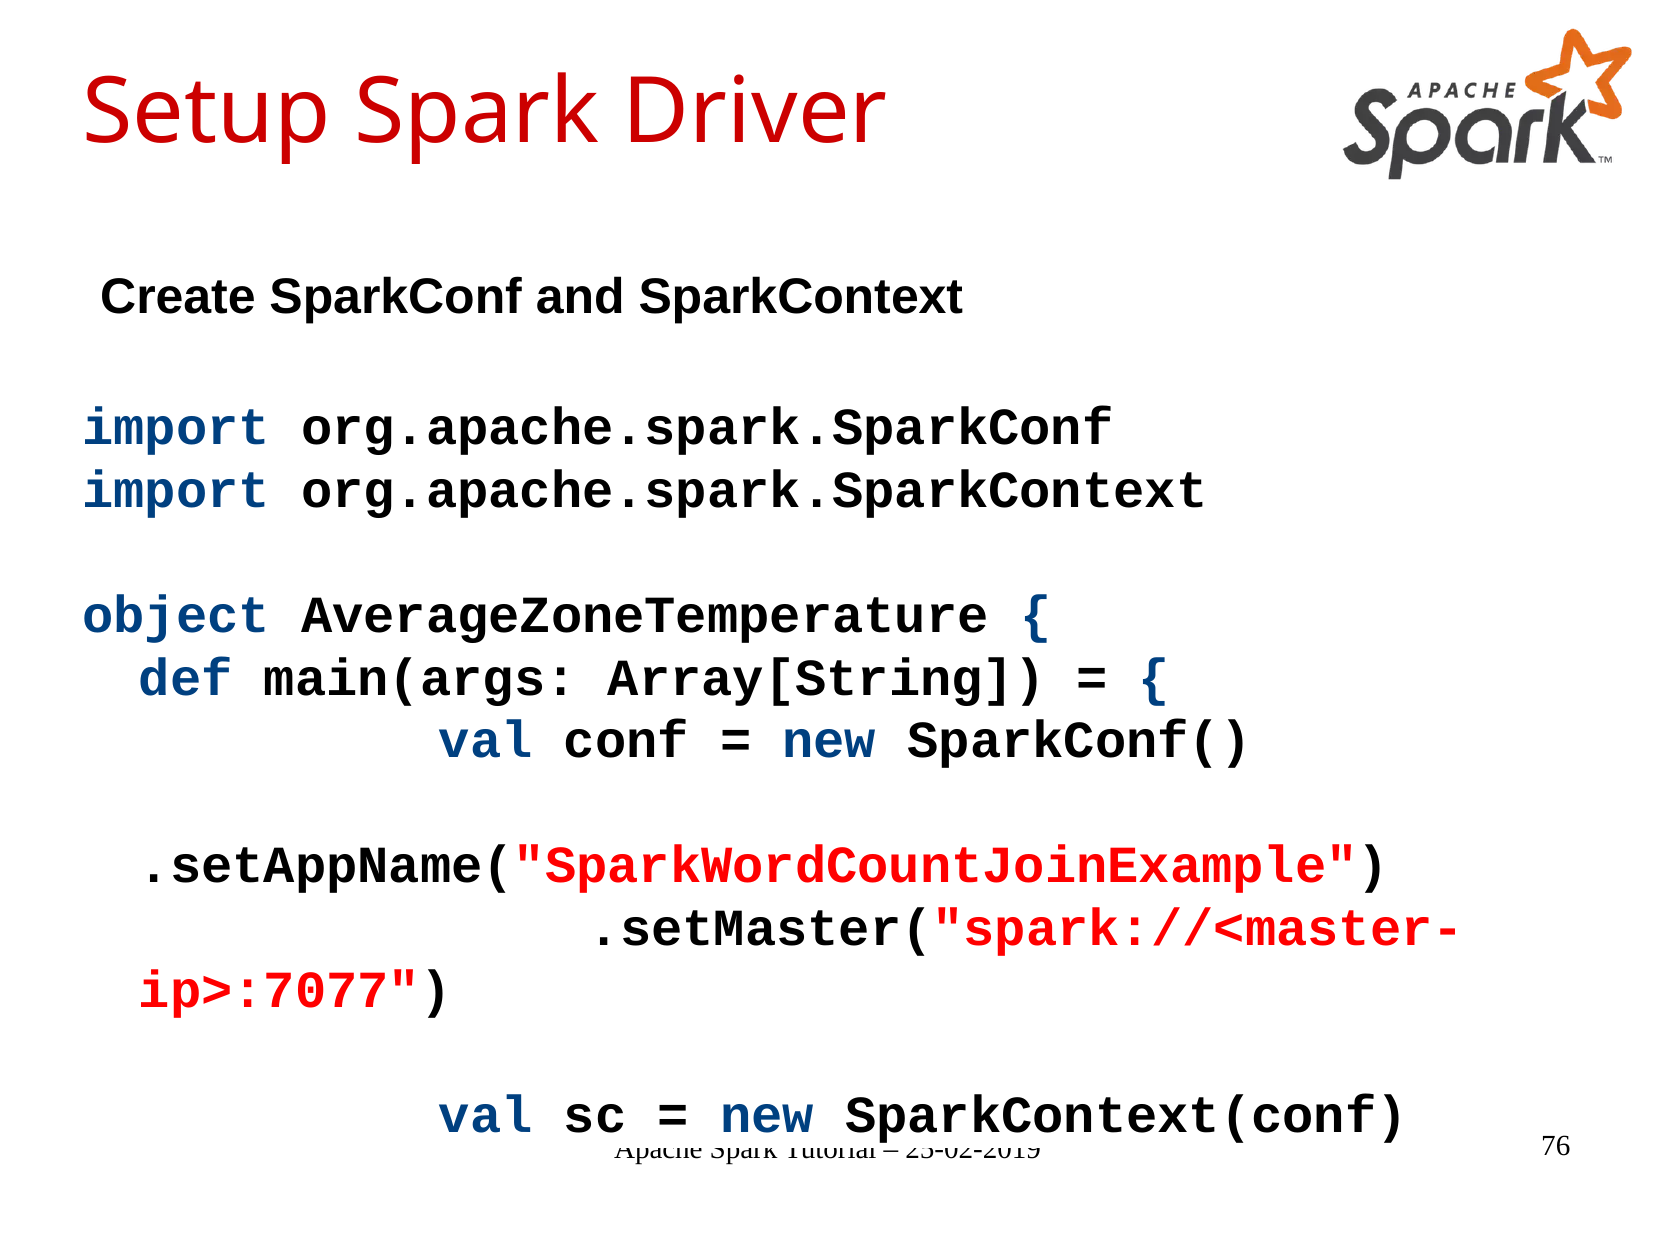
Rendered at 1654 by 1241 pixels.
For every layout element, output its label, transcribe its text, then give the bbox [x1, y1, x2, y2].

slide_number 76 [1185, 1129, 1571, 1215]
title Setup Spark Driver [82, 2, 1571, 210]
list Create SparkConf and SparkContext import org.apache.spark.SparkConf import org.apache.spark.SparkContext object AverageZoneTemperature { def main(args: Array[String]) = { val conf = new SparkConf() .setAppName("SparkWordCountJoinExample") .setMaster("spark://<master-ip>:7077") val sc = new SparkContext(conf) [82, 254, 1580, 1087]
picture [1341, 27, 1632, 182]
footer Apache Spark Tutorial – 25-02-2019 [565, 1129, 1090, 1215]
